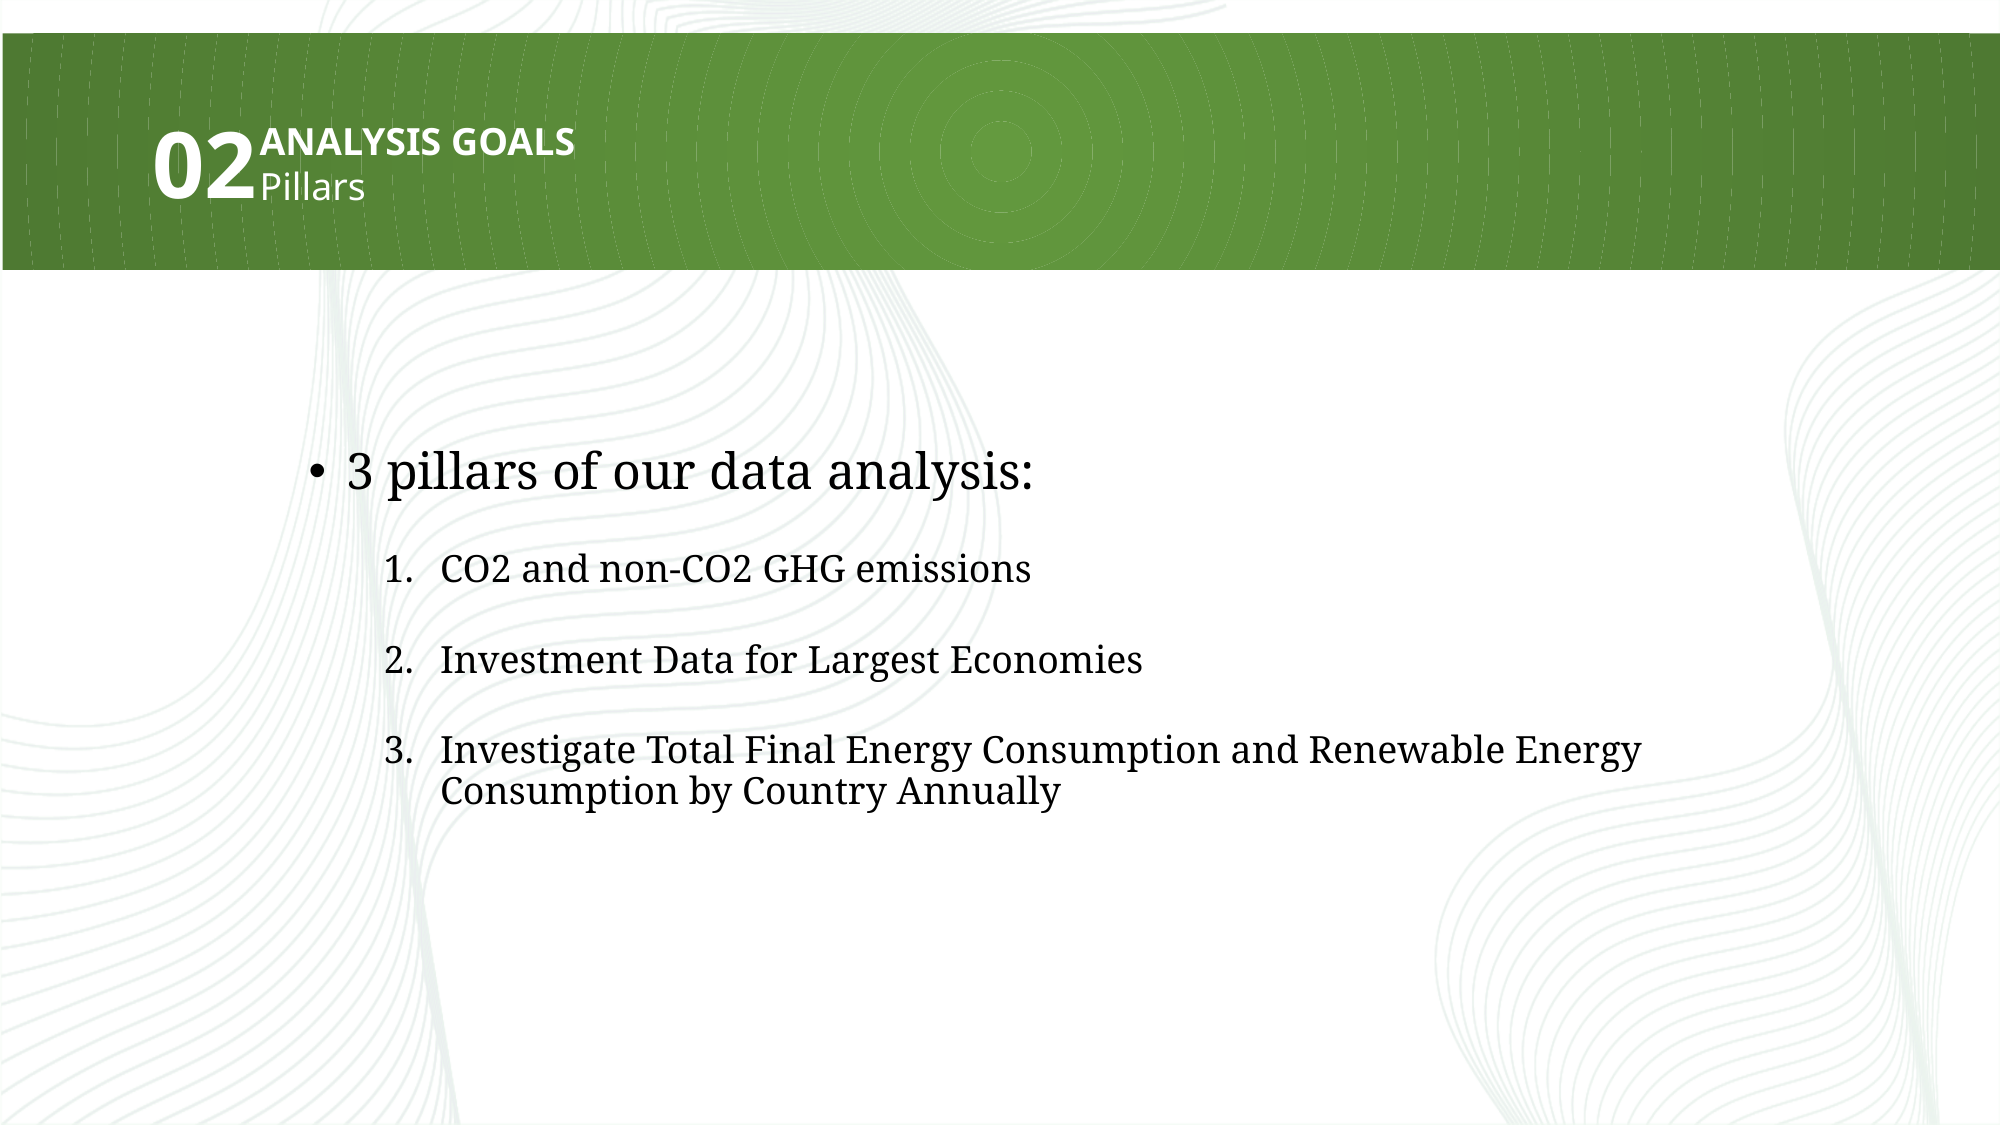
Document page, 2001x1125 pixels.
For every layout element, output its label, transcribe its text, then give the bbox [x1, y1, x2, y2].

text_box ANALYSIS GOALS Pillars [244, 110, 591, 215]
text_box [2, 32, 2000, 271]
list 3 pillars of our data analysis: CO2 and non-CO2 GHG emissions Investment Data for Largest Economies Investigate Total Final Energy Consumption and Renewable Energy Consumption by Country Annually [68, 354, 1849, 1068]
title 02 [137, 59, 291, 278]
